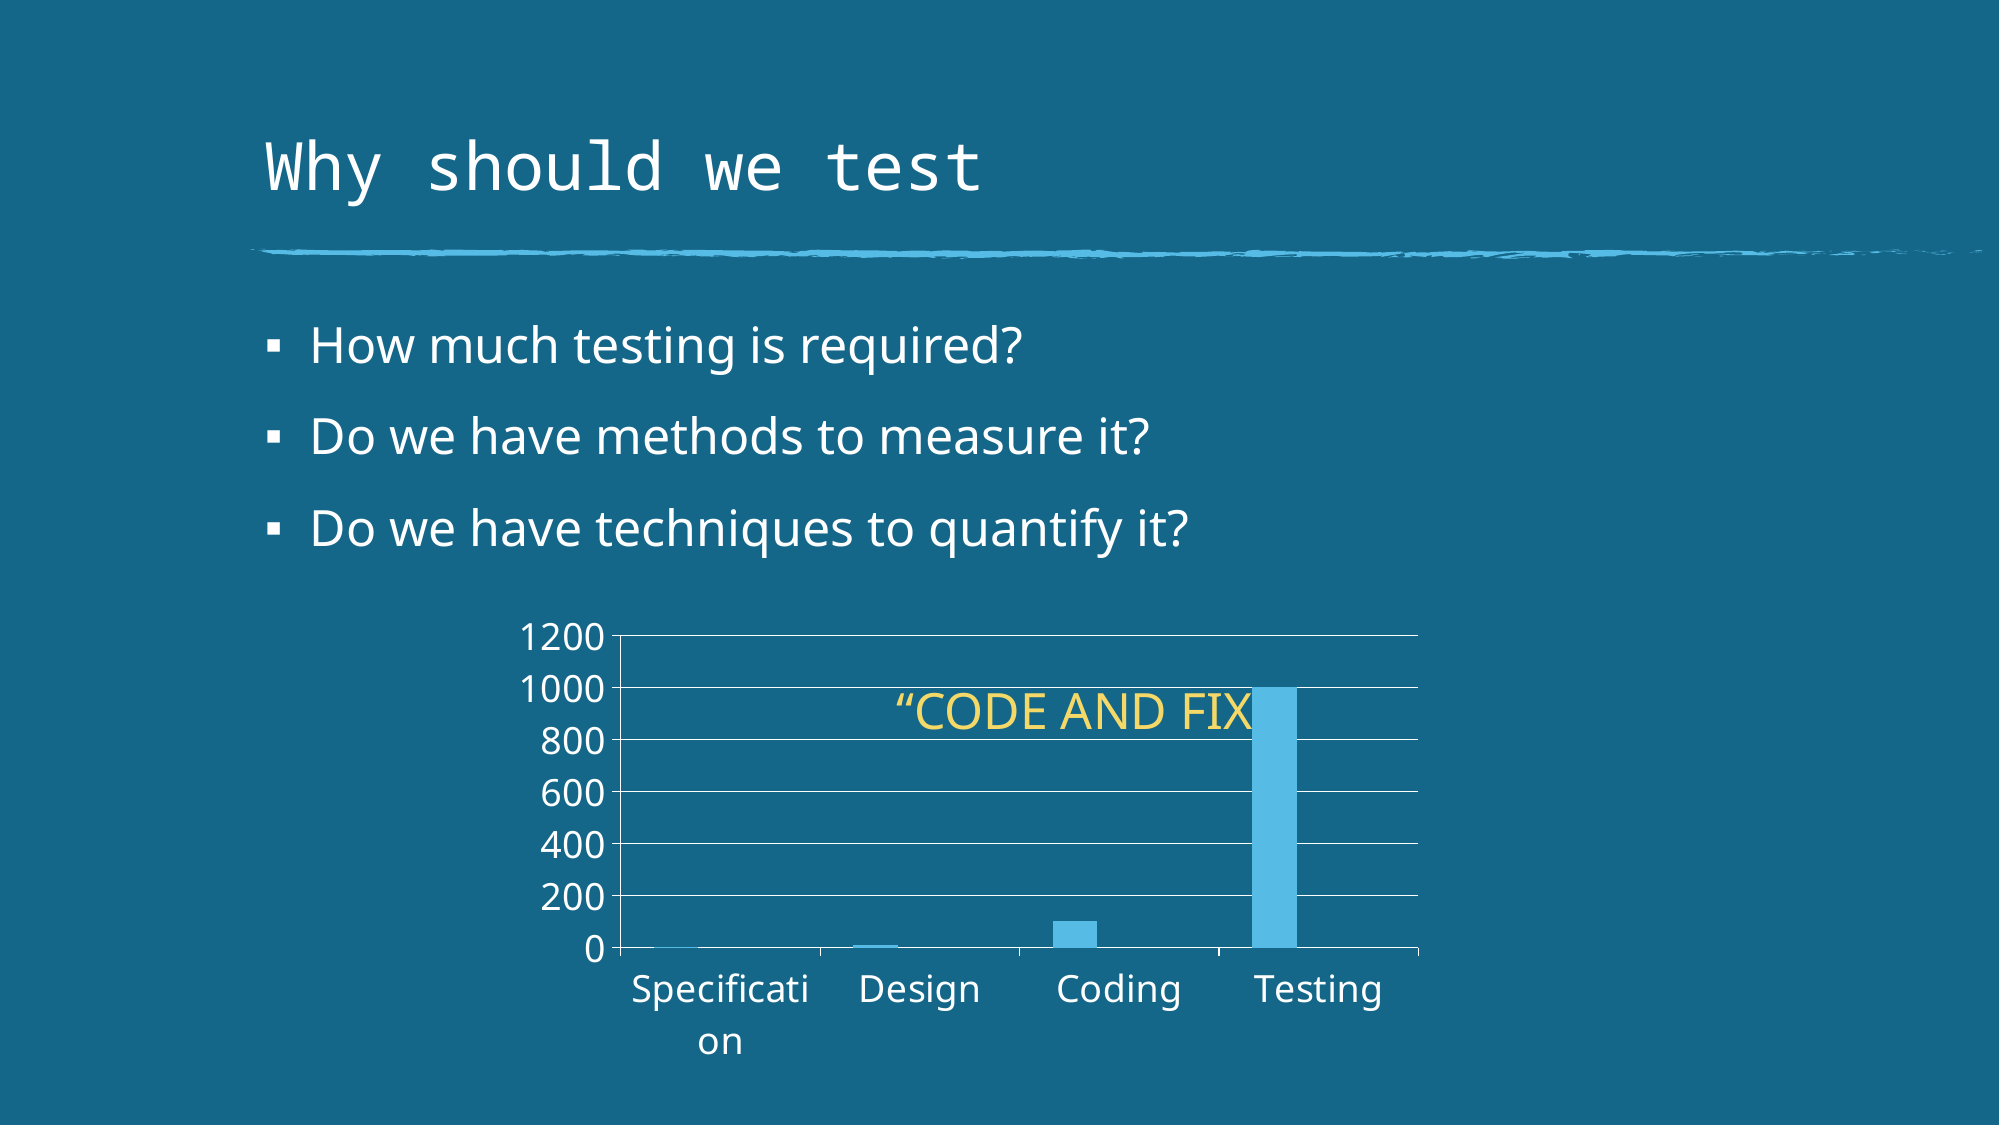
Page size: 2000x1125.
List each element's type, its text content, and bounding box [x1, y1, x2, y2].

chart [499, 599, 1438, 1075]
title Why should we test [249, 45, 1750, 213]
list How much testing is required? Do we have methods to measure it? Do we have techniques to quantify it? “CODE AND FIX” [249, 312, 1750, 1013]
